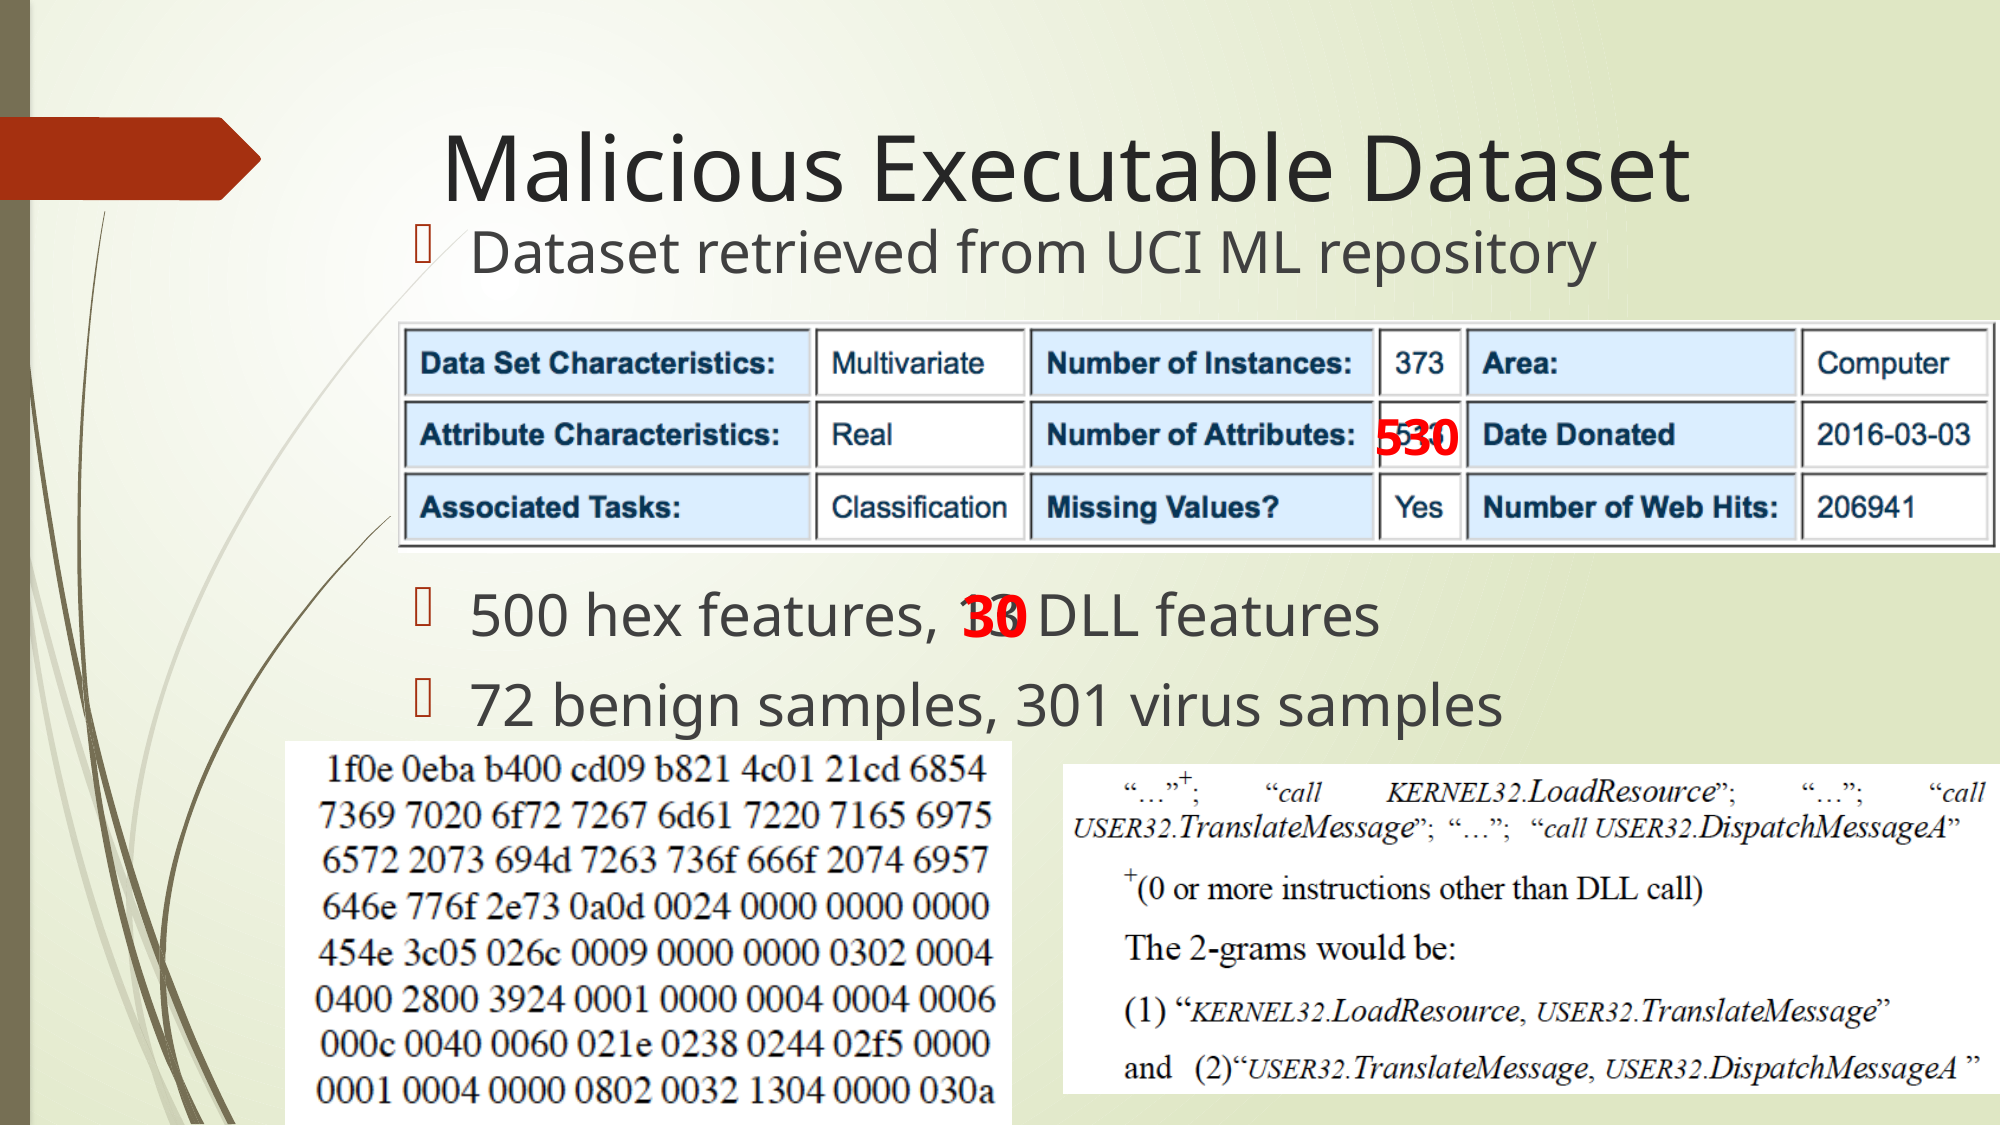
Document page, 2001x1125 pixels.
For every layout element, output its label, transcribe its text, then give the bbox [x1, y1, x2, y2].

picture [1062, 764, 2000, 1094]
picture [285, 741, 1012, 1125]
title Malicious Executable Dataset [425, 102, 1888, 313]
list Dataset retrieved from UCI ML repository 500 hex features, 13 DLL features 72 benign samples, 301 virus samples [398, 207, 1861, 320]
picture [398, 320, 2000, 553]
list Dataset retrieved from UCI ML repository 500 hex features, 13 DLL features 72 benign samples, 301 virus samples [398, 562, 1861, 894]
text_box 30 [947, 571, 1141, 657]
